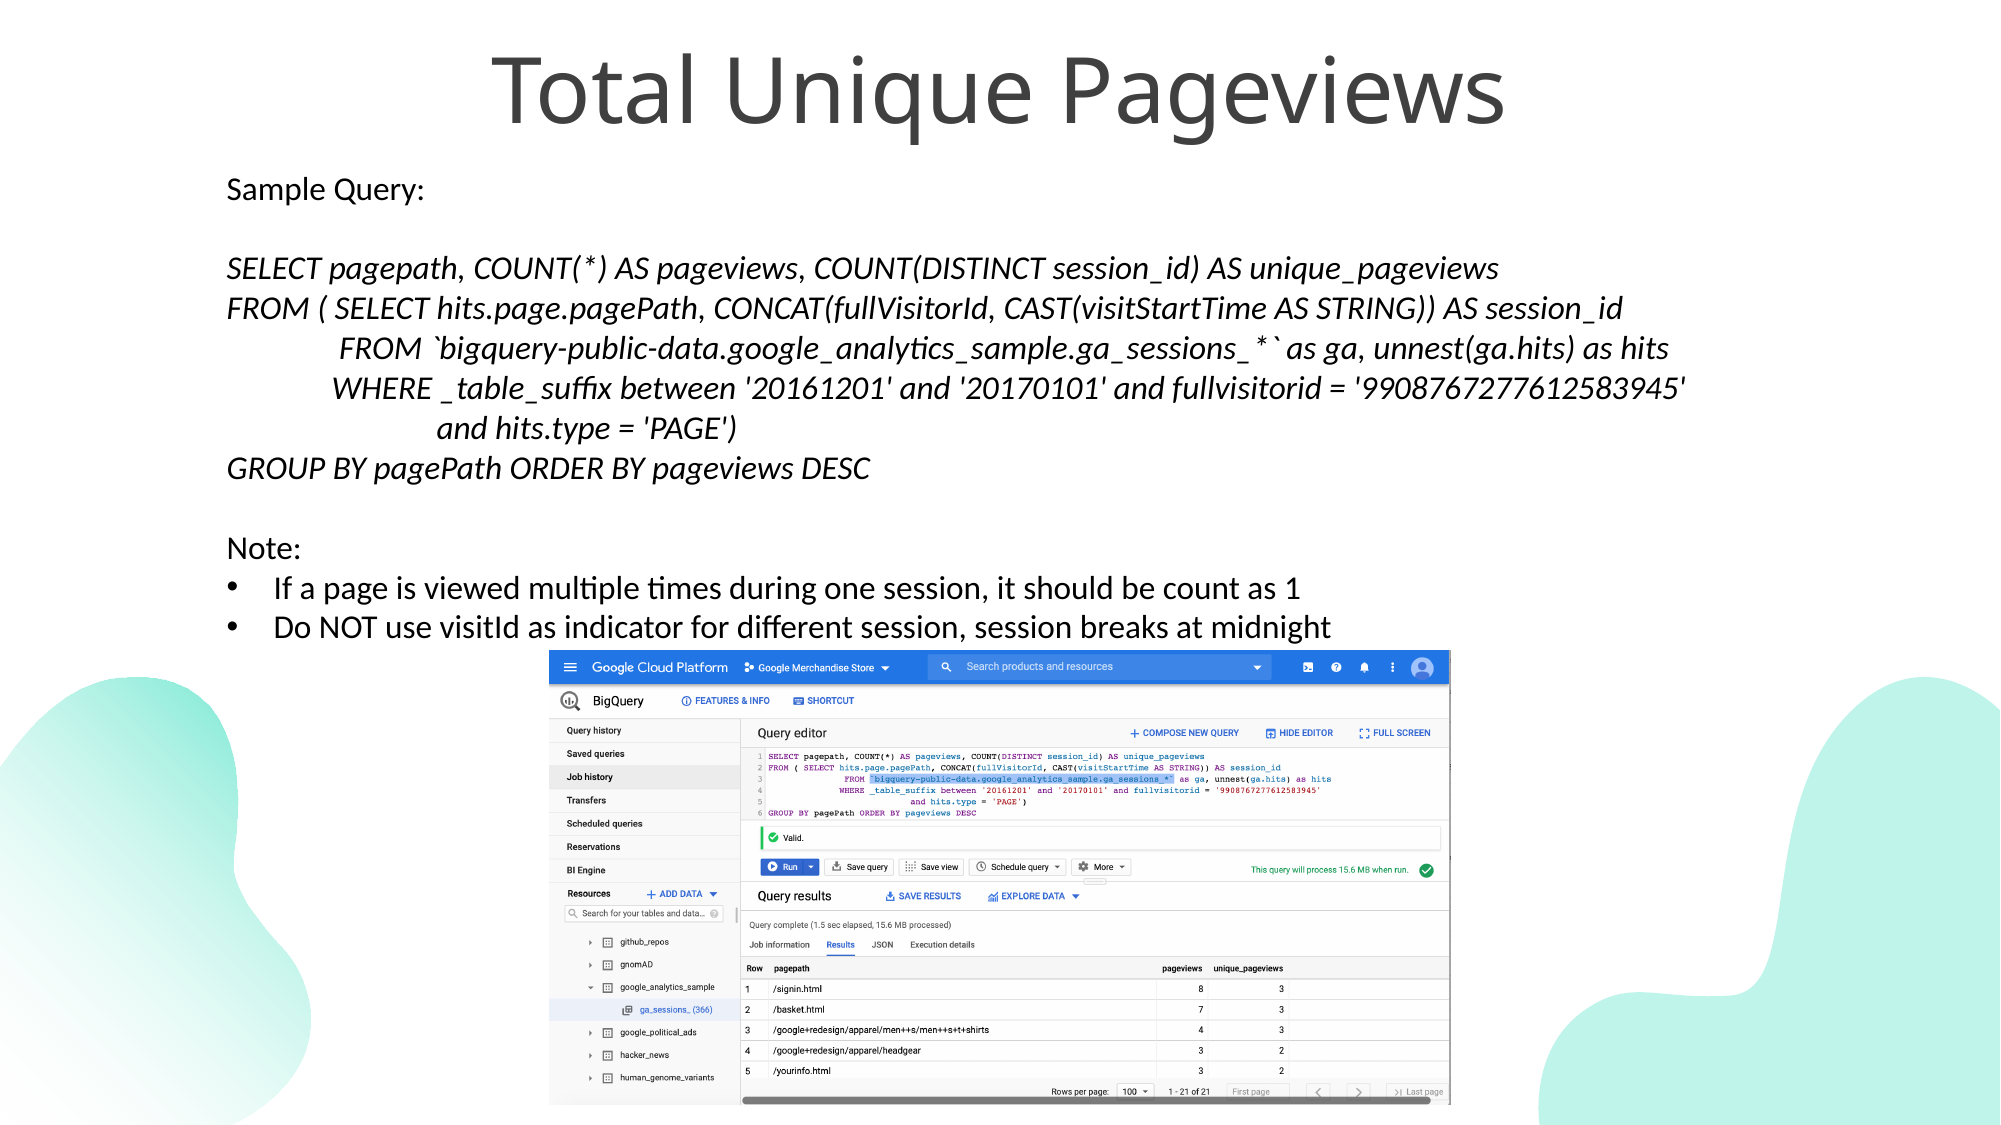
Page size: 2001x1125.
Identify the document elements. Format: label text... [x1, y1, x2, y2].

text_box [0, 676, 311, 1125]
text_box [1538, 679, 2000, 1125]
text_box Sample Query: SELECT pagepath, COUNT(*) AS pageviews, COUNT(DISTINCT session_id) AS unique_pageviews FROM ( SELECT hits.page.pagePath, CONCAT(fullVisitorId, CAST(visitStartTime AS STRING)) AS session_id FROM `bigquery-public-data.google_analytics_sample.ga_sessions_*` as ga, unnest(ga.hits) as hits WHERE _table_suffix between '20161201' and '20170101' and fullvisitorid = '9908767277612583945' and hits.type = 'PAGE') GROUP BY pagePath ORDER BY pageviews DESC Note: If a page is viewed multiple times during one session, it should be count as 1 Do NOT use visitId as indicator for different session, session breaks at midnight [219, 159, 1945, 694]
title Total Unique Pageviews [136, 20, 1863, 169]
picture [548, 650, 1452, 1105]
